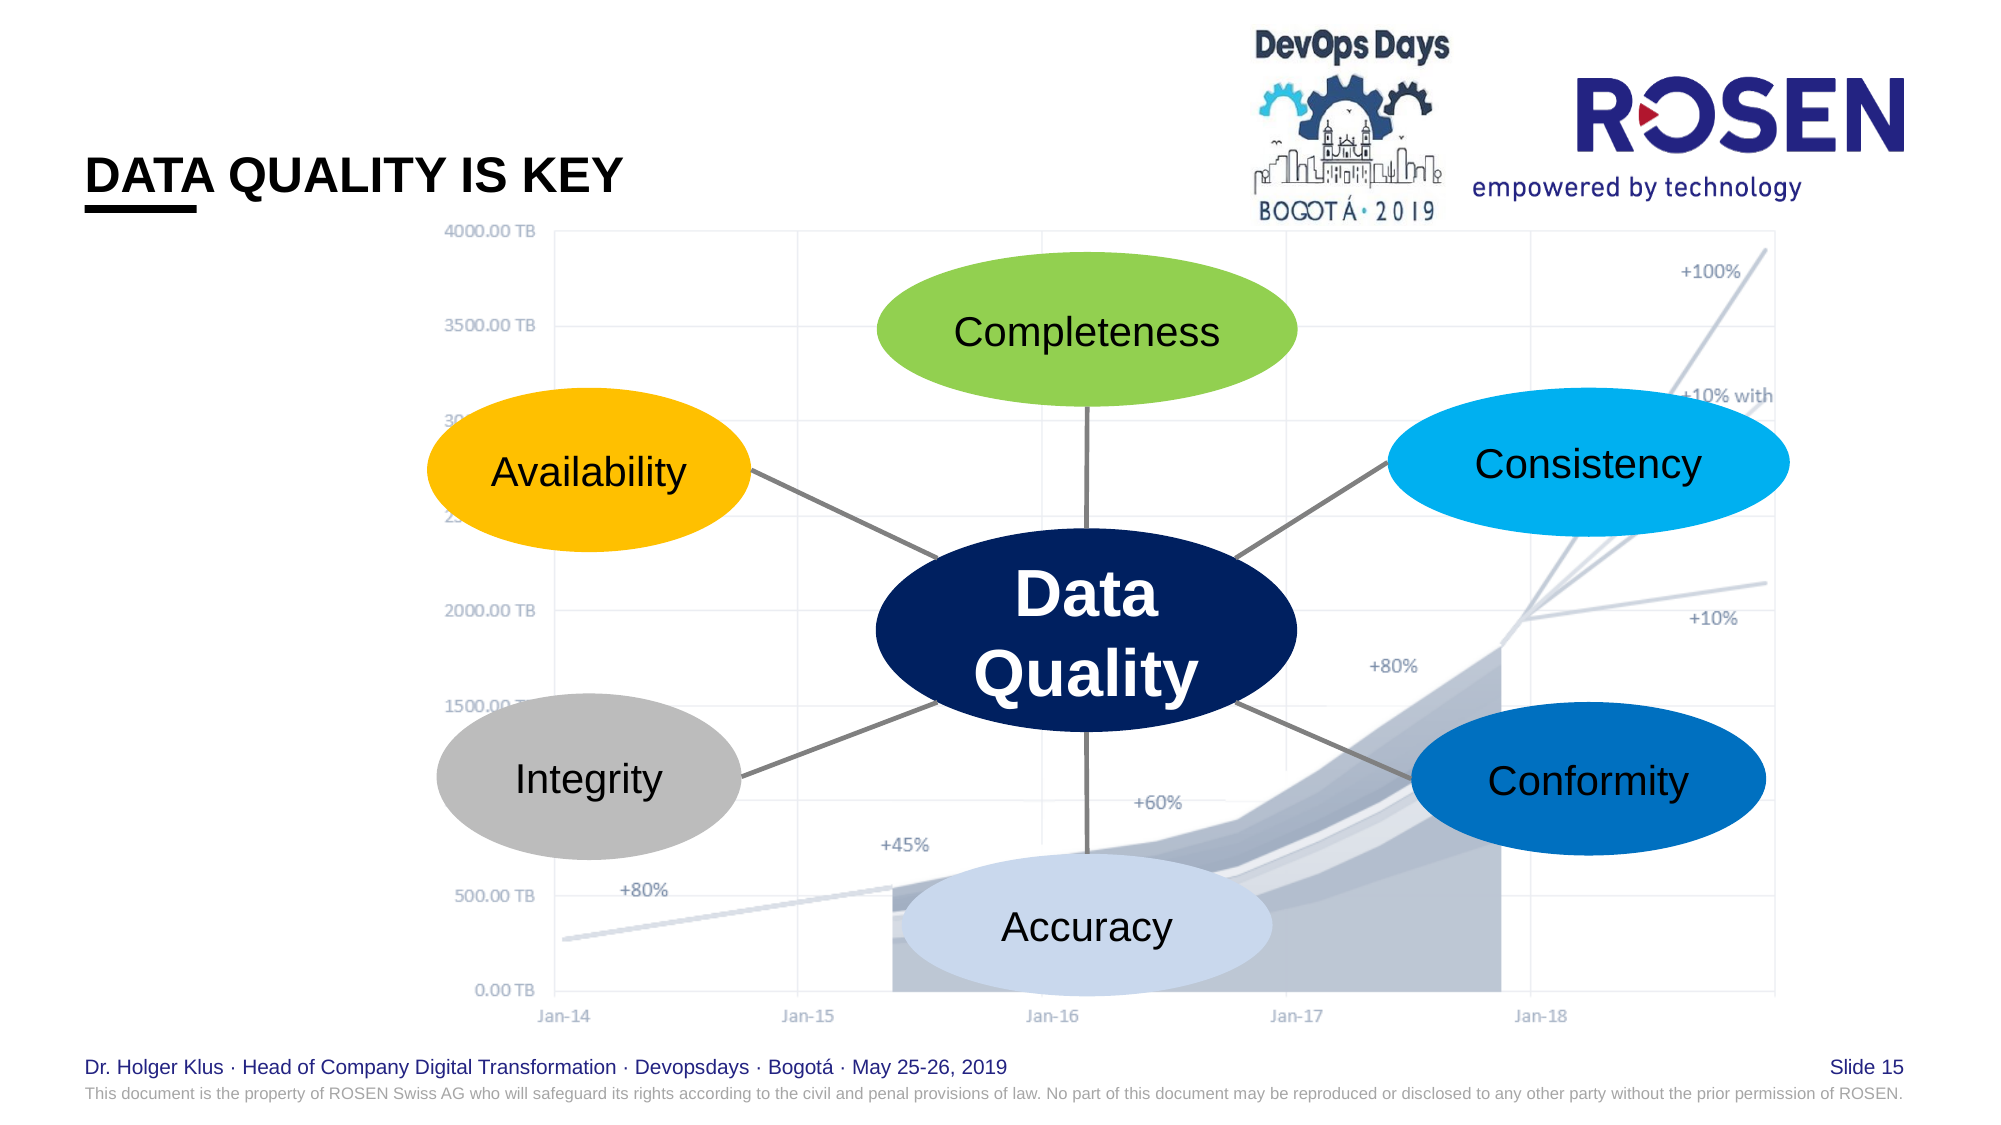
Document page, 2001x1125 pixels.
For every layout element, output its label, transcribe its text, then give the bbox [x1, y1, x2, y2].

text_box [426, 251, 1791, 997]
title Data Quality is Key [84, 78, 1239, 203]
picture [434, 22, 1796, 1033]
picture [1473, 76, 1904, 202]
footer Dr. Holger Klus · Head of Company Digital Transformation · Devopsdays · Bogotá · May 25-26, 2019 [84, 1044, 1600, 1089]
